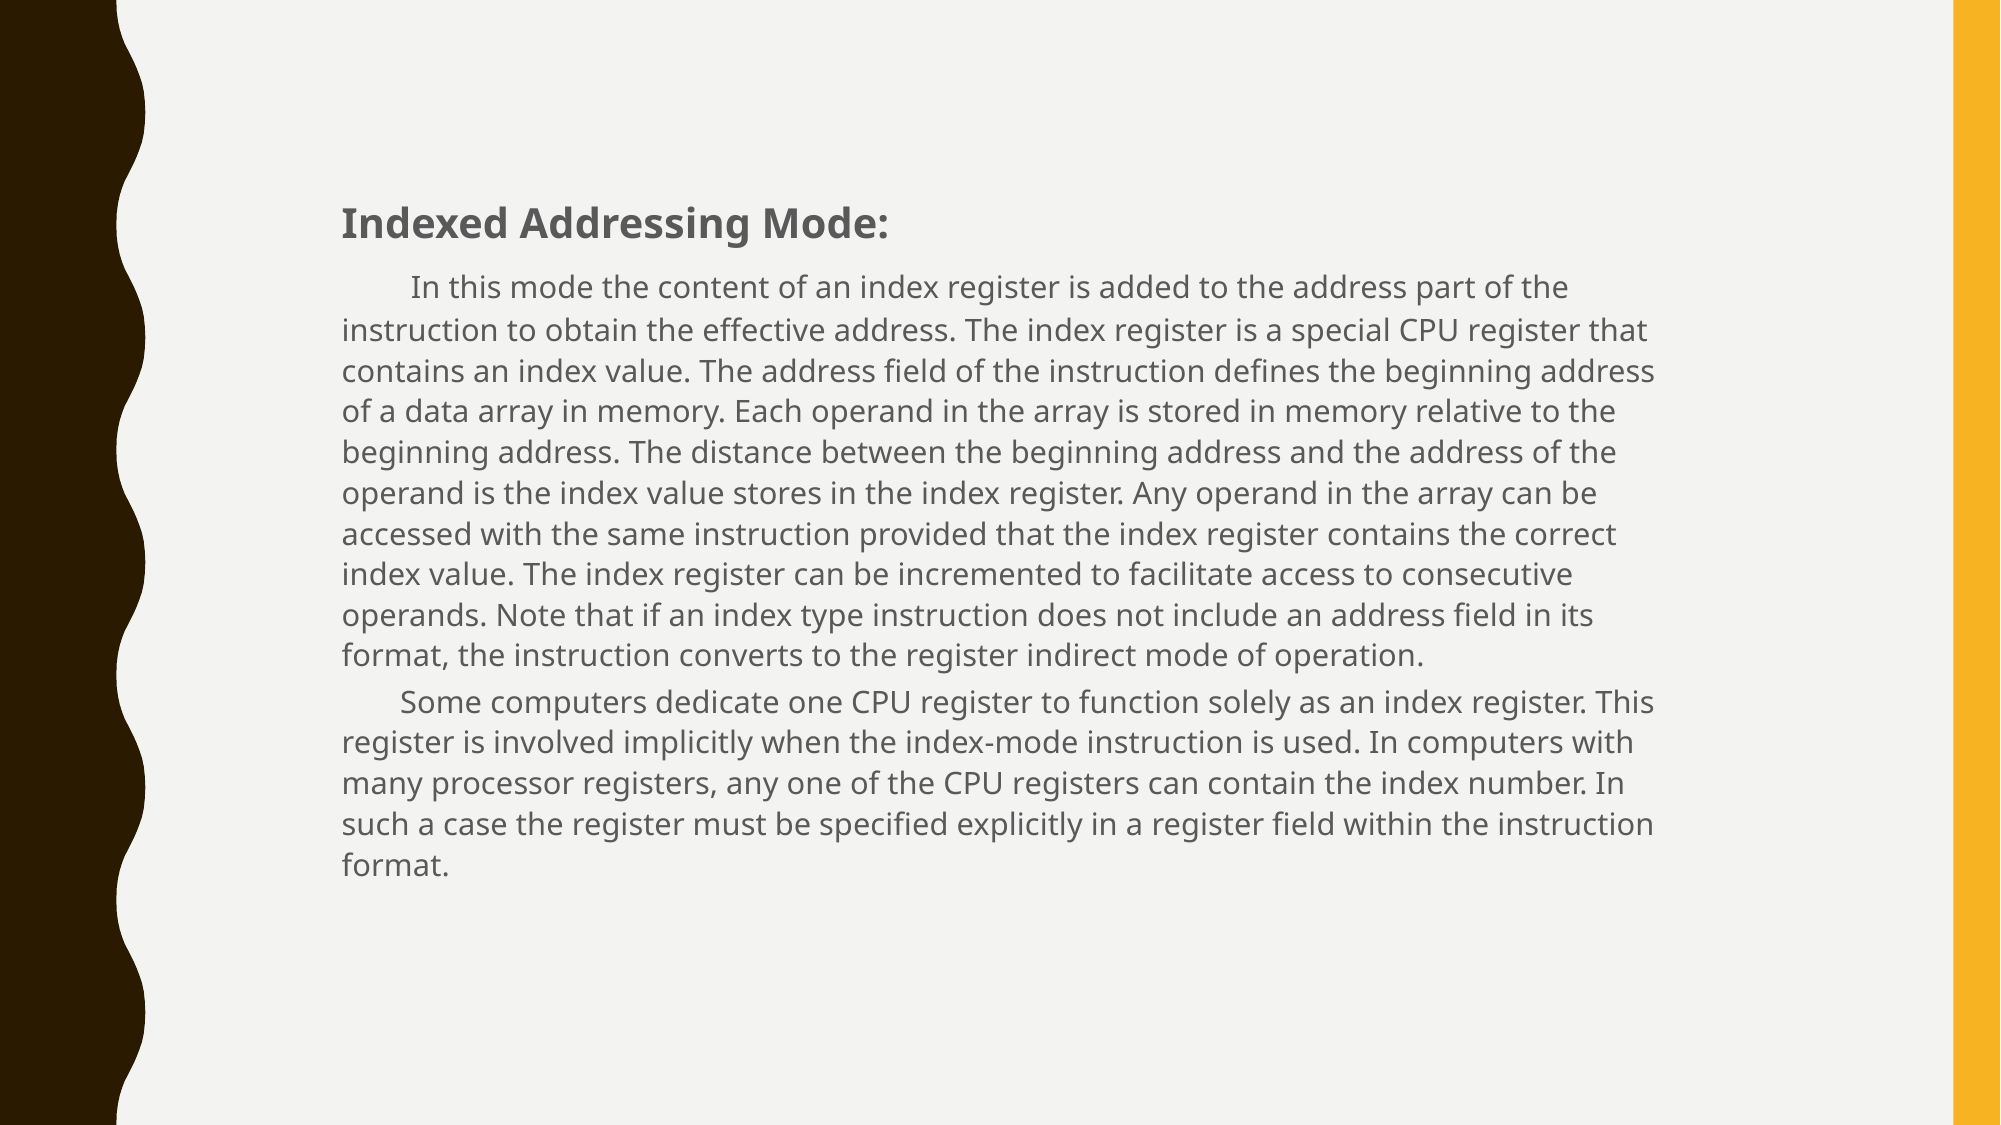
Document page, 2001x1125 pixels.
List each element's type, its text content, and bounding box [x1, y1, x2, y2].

list Indexed Addressing Mode: In this mode the content of an index register is added to the address part of the instruction to obtain the effective address. The index register is a special CPU register that contains an index value. The address field of the instruction defines the beginning address of a data array in memory. Each operand in the array is stored in memory relative to the beginning address. The distance between the beginning address and the address of the operand is the index value stores in the index register. Any operand in the array can be accessed with the same instruction provided that the index register contains the correct index value. The index register can be incremented to facilitate access to consecutive operands. Note that if an index type instruction does not include an address field in its format, the instruction converts to the register indirect mode of operation. Some computers dedicate one CPU register to function solely as an index register. This register is involved implicitly when the index-mode instruction is used. In computers with many processor registers, any one of the CPU registers can contain the index number. In such a case the register must be specified explicitly in a register field within the instruction format. [326, 184, 1677, 905]
